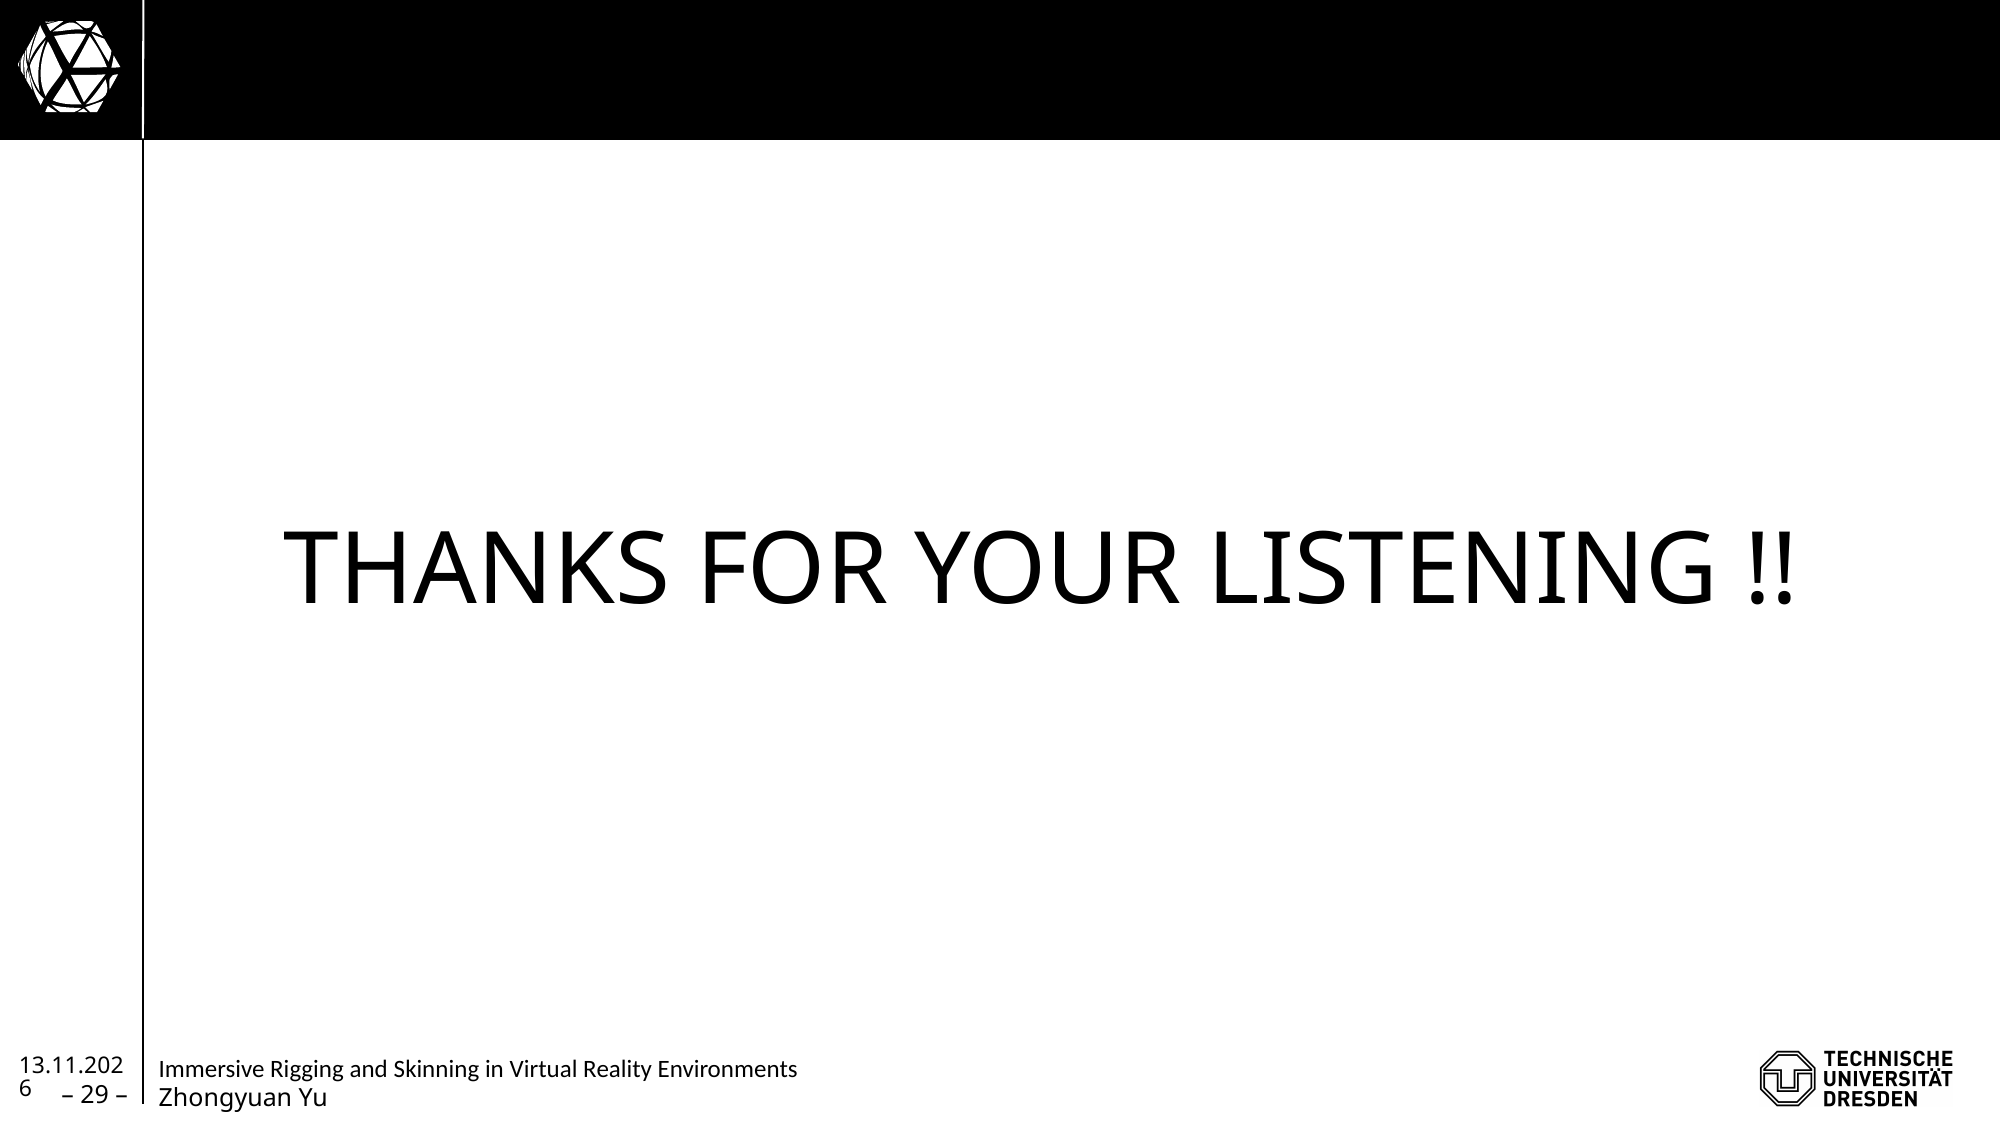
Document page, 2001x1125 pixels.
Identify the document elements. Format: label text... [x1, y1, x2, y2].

slide_number – 29 – [3, 1070, 143, 1121]
list THANKS FOR YOUR LISTENING !! [269, 510, 1935, 1125]
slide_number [3, 1040, 152, 1092]
picture [1935, 1050, 1953, 1107]
